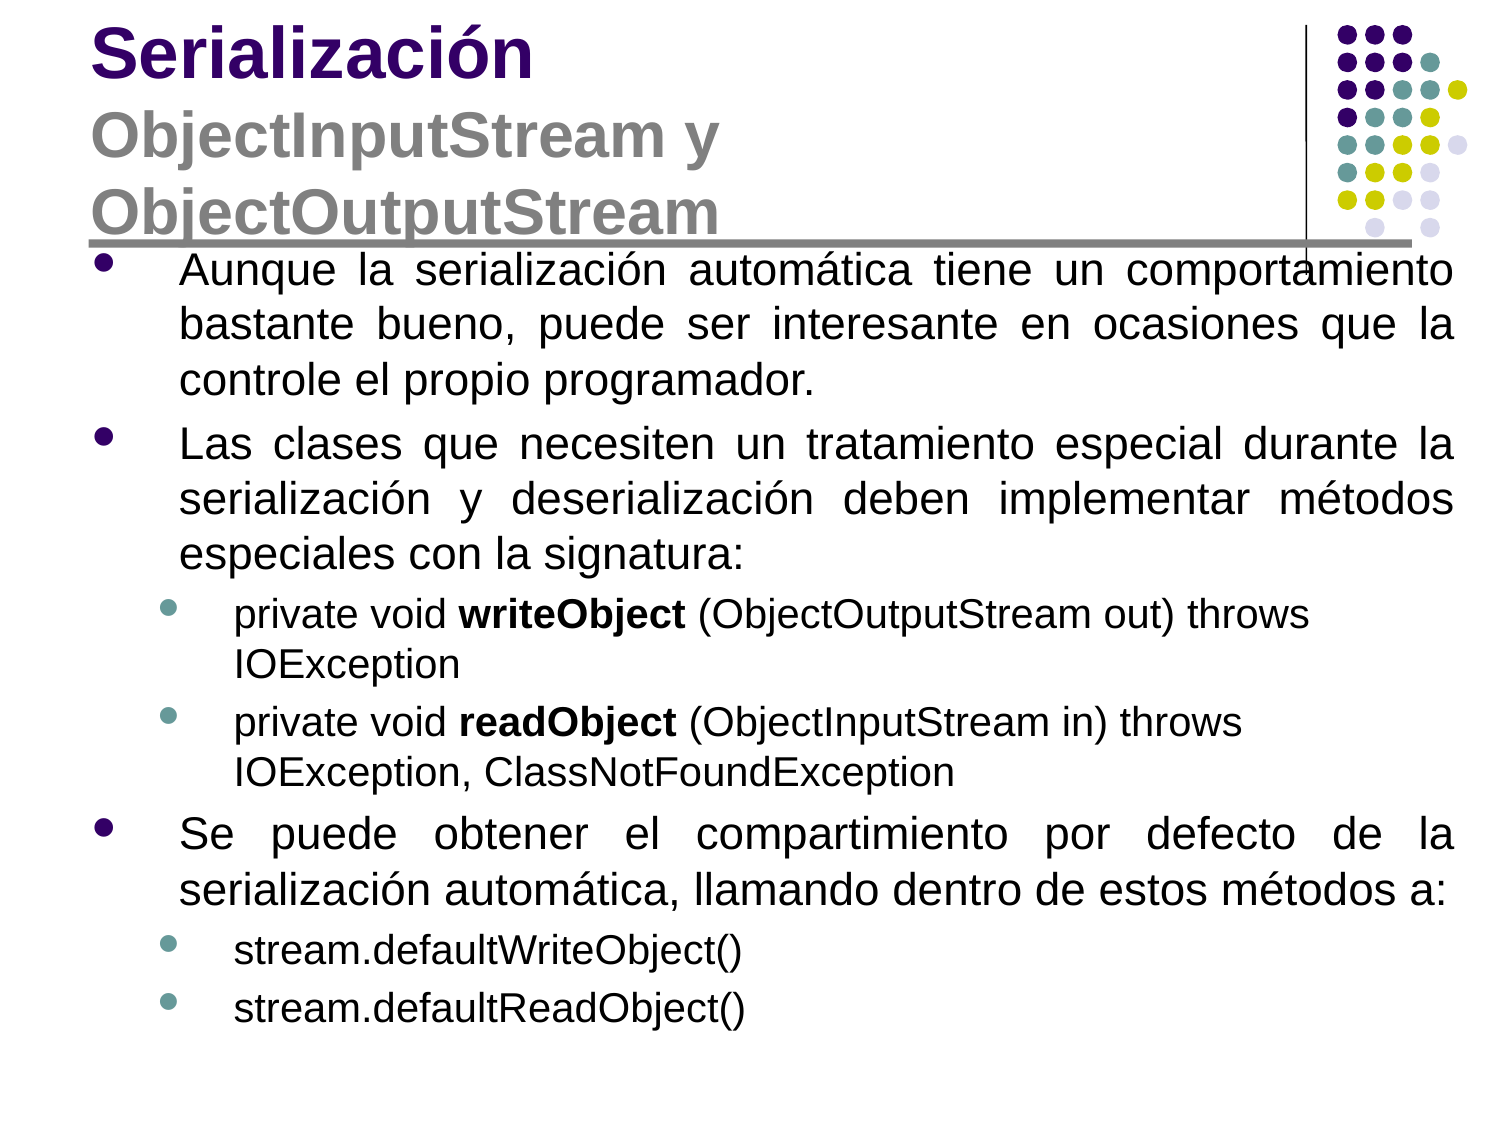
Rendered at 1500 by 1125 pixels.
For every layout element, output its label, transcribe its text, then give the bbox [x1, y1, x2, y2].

list Aunque la serialización automática tiene un comportamiento bastante bueno, puede ser interesante en ocasiones que la controle el propio programador. Las clases que necesiten un tratamiento especial durante la serialización y deserialización deben implementar métodos especiales con la signatura: private void writeObject (ObjectOutputStream out) throws IOException private void readObject (ObjectInputStream in) throws IOException, ClassNotFoundException Se puede obtener el compartimiento por defecto de la serialización automática, llamando dentro de estos métodos a: stream.defaultWriteObject() stream.defaultReadObject() [76, 231, 1471, 1047]
title Serialización ObjectInputStream y ObjectOutputStream [75, 20, 1313, 256]
